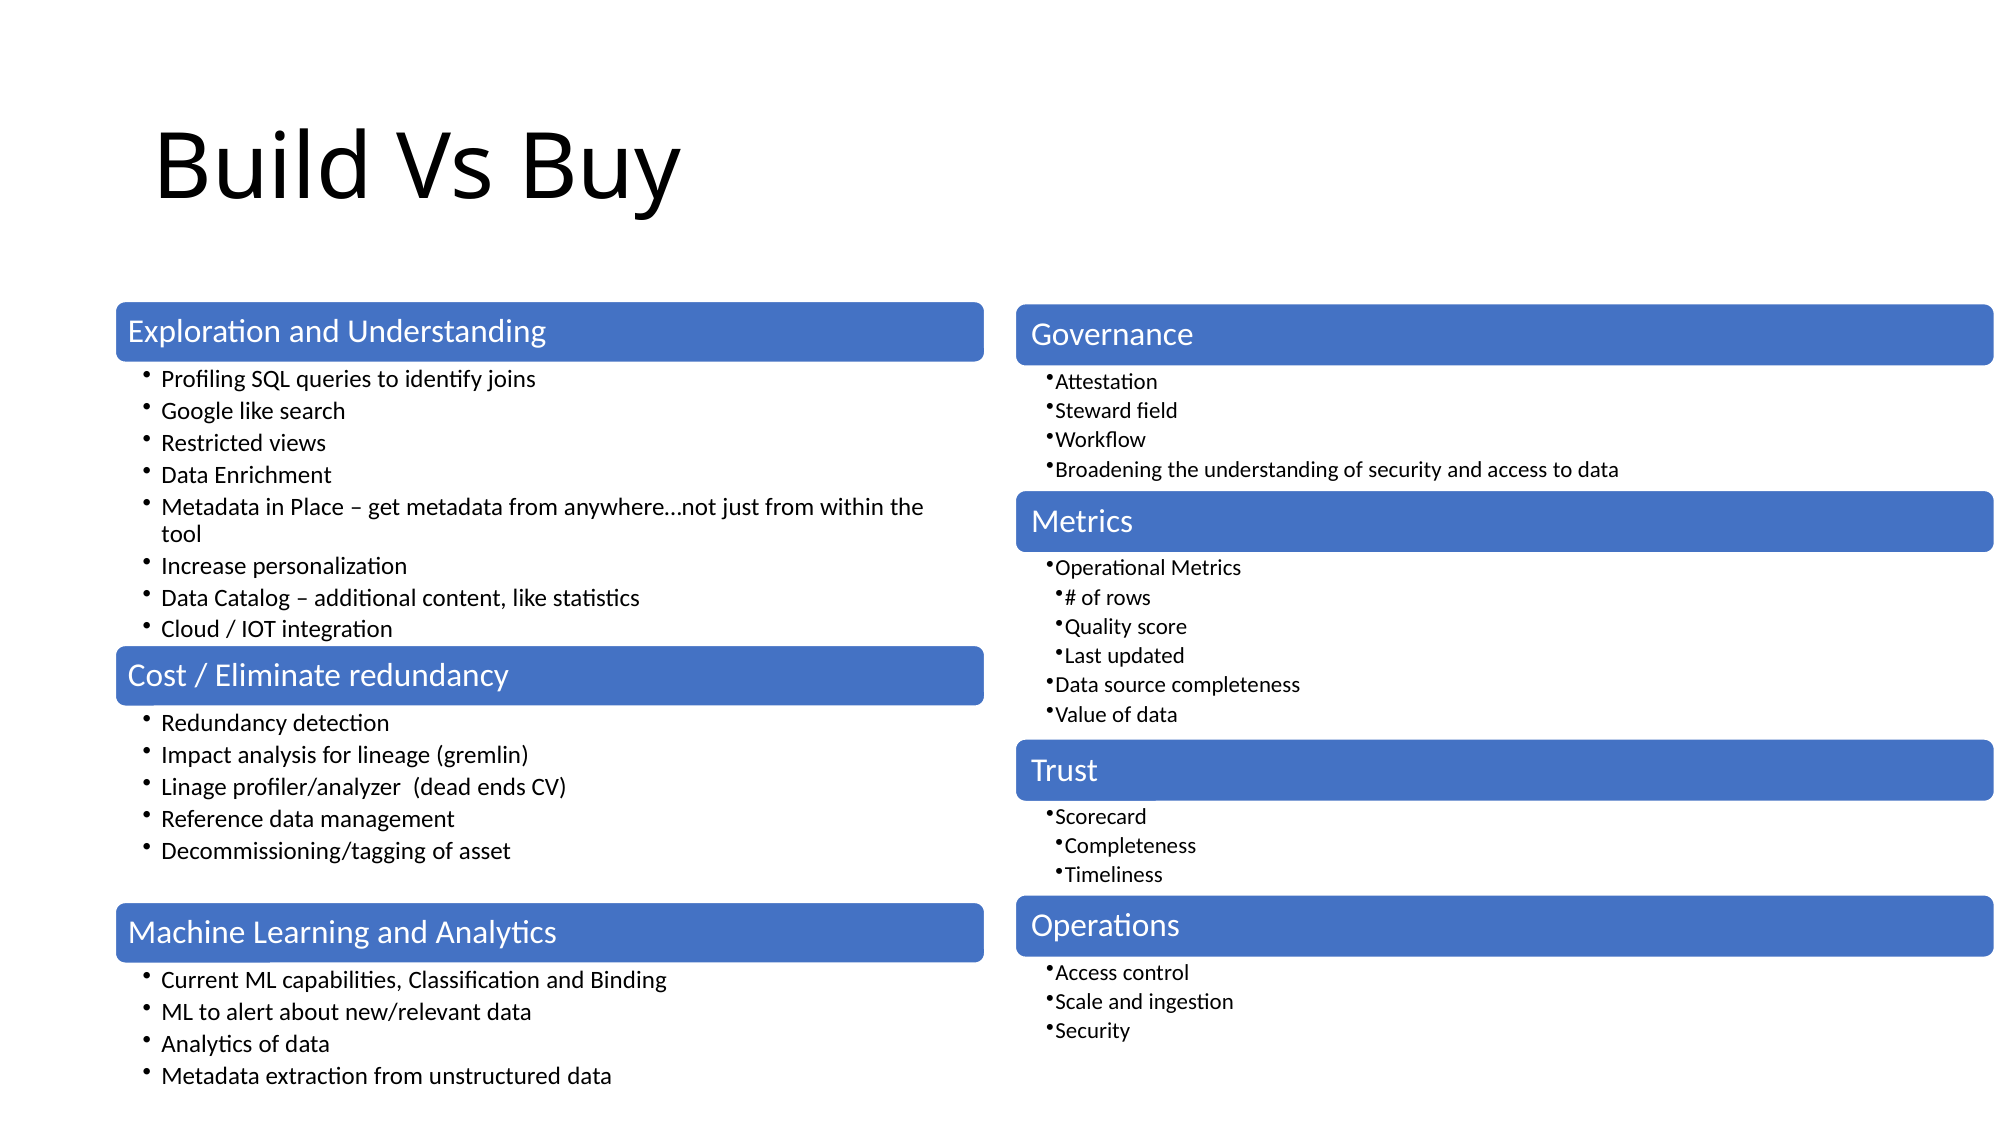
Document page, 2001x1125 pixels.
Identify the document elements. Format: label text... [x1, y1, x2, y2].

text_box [1014, 283, 1995, 1071]
title Build Vs Buy [137, 59, 1863, 278]
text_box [114, 902, 986, 963]
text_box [114, 362, 986, 645]
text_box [114, 301, 986, 362]
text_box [114, 706, 986, 902]
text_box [114, 963, 986, 1092]
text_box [114, 645, 986, 706]
